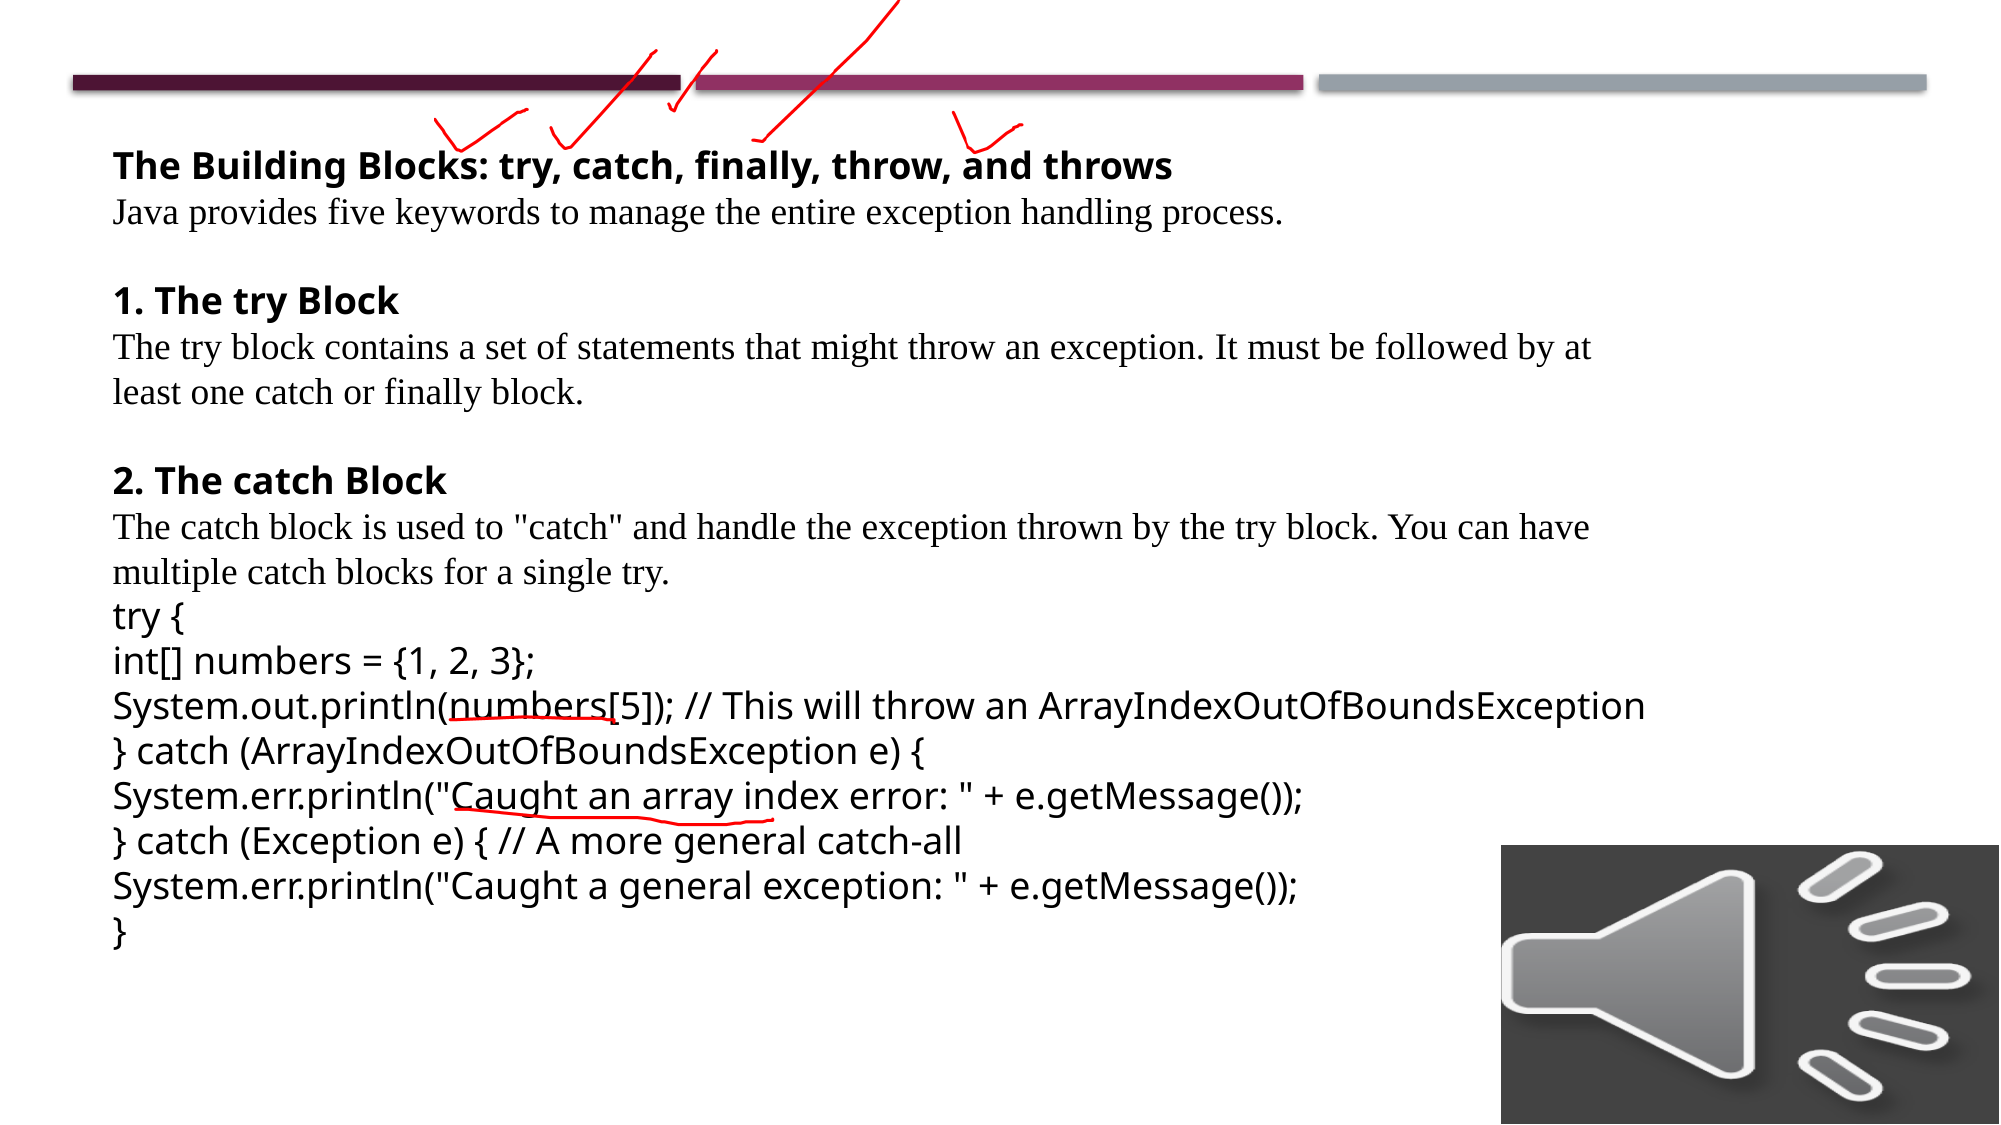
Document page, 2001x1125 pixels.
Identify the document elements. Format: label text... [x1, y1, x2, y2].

picture [1499, 843, 2000, 1125]
picture [434, 0, 1033, 836]
text_box The Building Blocks: try, catch, finally, throw, and throws Java provides five keywords to manage the entire exception handling process. 1. The try Block The try block contains a set of statements that might throw an exception. It must be followed by at least one catch or finally block. 2. The catch Block The catch block is used to "catch" and handle the exception thrown by the try block. You can have multiple catch blocks for a single try. try { int[] numbers = {1, 2, 3}; System.out.println(numbers[5]); // This will throw an ArrayIndexOutOfBoundsException } catch (ArrayIndexOutOfBoundsException e) { System.err.println("Caught an array index error: " + e.getMessage()); } catch (Exception e) { // A more general catch-all System.err.println("Caught a general exception: " + e.getMessage()); } [97, 134, 2000, 1125]
